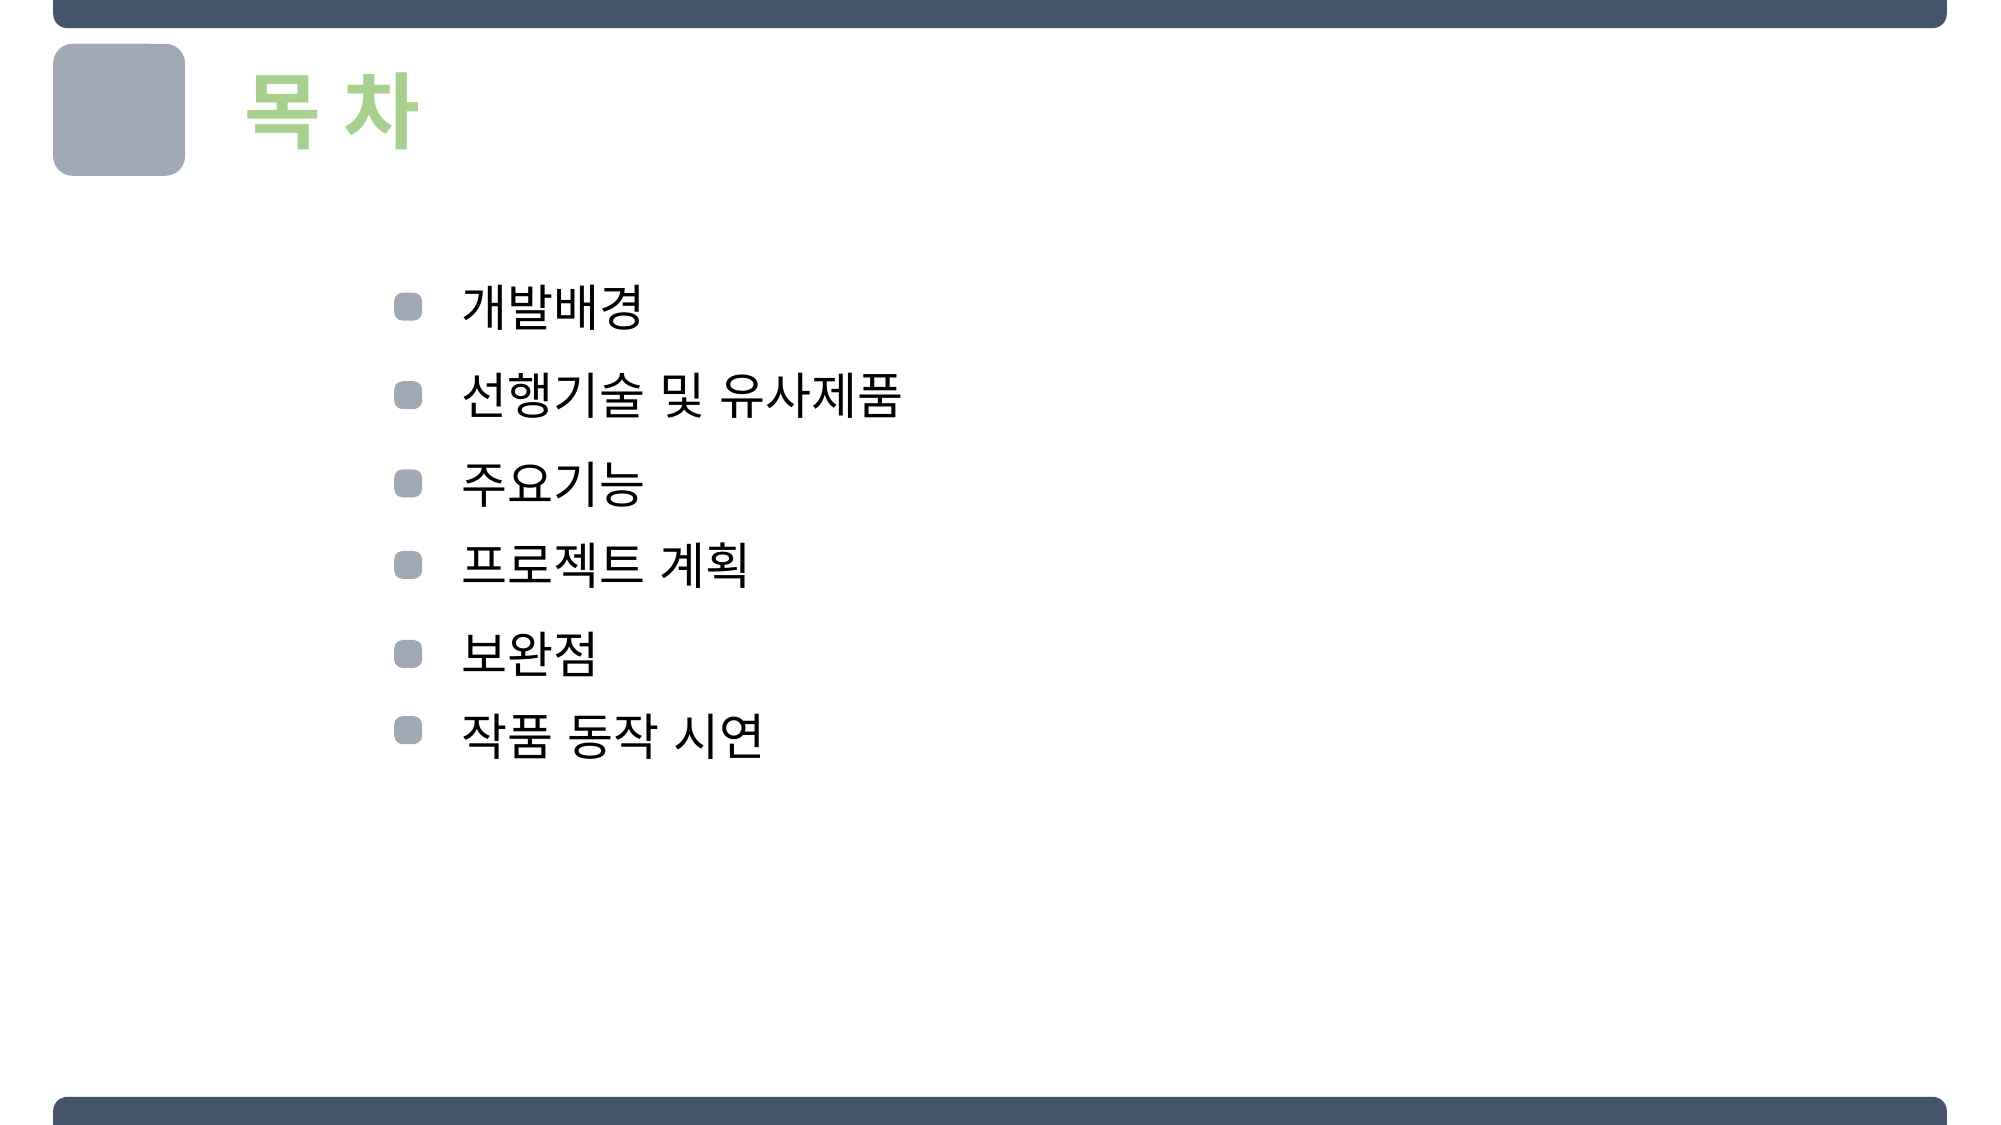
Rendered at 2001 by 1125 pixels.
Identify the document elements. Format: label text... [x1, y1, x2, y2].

text_box [393, 638, 424, 670]
text_box [393, 291, 424, 322]
text_box 개발배경 [446, 268, 1369, 344]
text_box [393, 715, 424, 746]
text_box [393, 549, 424, 580]
text_box [51, 42, 187, 177]
text_box 목 차 [229, 51, 436, 167]
text_box [52, 0, 1948, 30]
text_box 보완점 [446, 616, 1369, 691]
text_box [393, 468, 424, 499]
text_box 작품 동작 시연 [446, 697, 1369, 773]
text_box [52, 1095, 1948, 1125]
text_box [393, 380, 424, 411]
text_box 선행기술 및 유사제품 [446, 357, 1369, 432]
text_box 프로젝트 계획 [446, 527, 1369, 603]
text_box 주요기능 [446, 445, 1369, 521]
